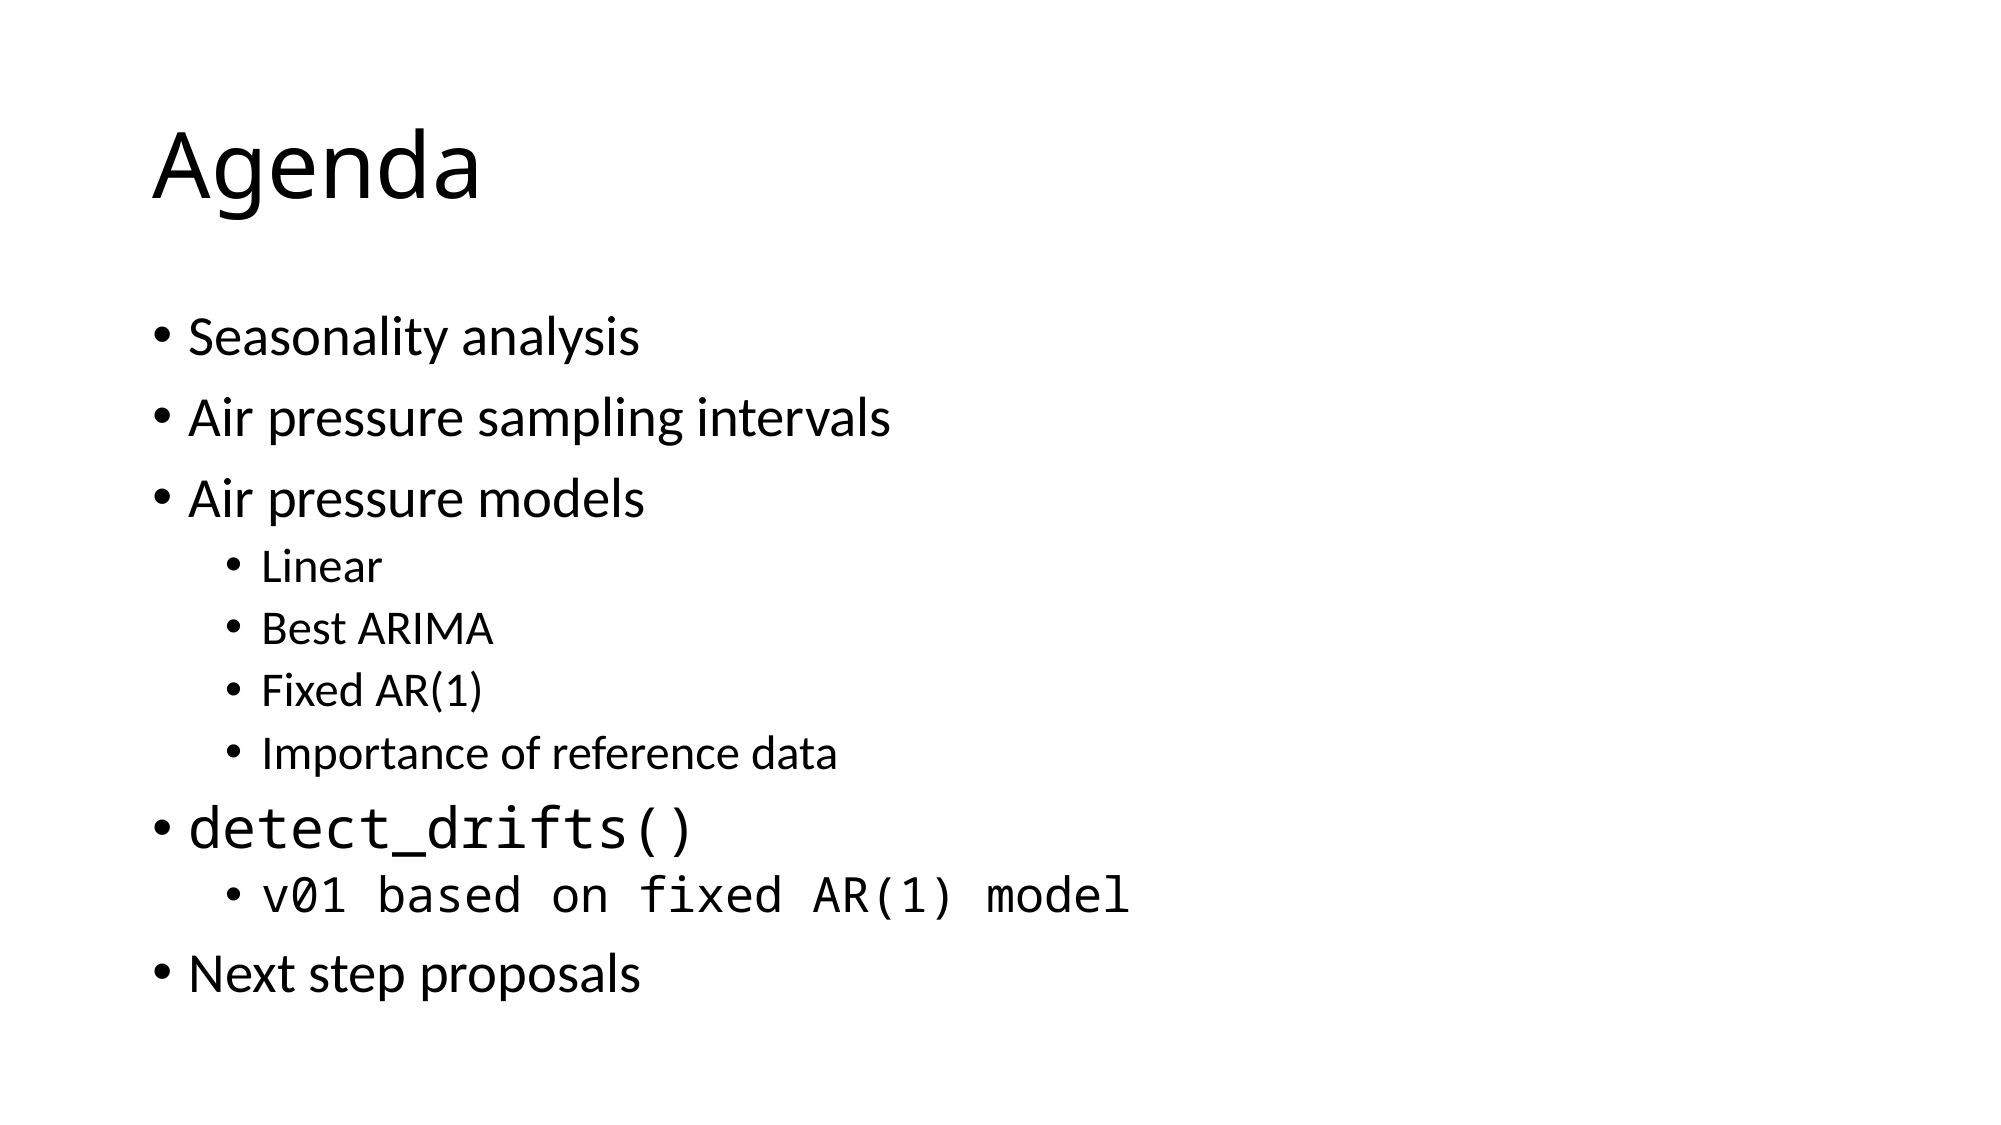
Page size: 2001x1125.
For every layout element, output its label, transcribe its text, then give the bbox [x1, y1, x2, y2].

title Agenda [137, 59, 1863, 278]
list Seasonality analysis Air pressure sampling intervals Air pressure models Linear Best ARIMA Fixed AR(1) Importance of reference data detect_drifts() v01 based on fixed AR(1) model Next step proposals [137, 299, 1863, 1014]
